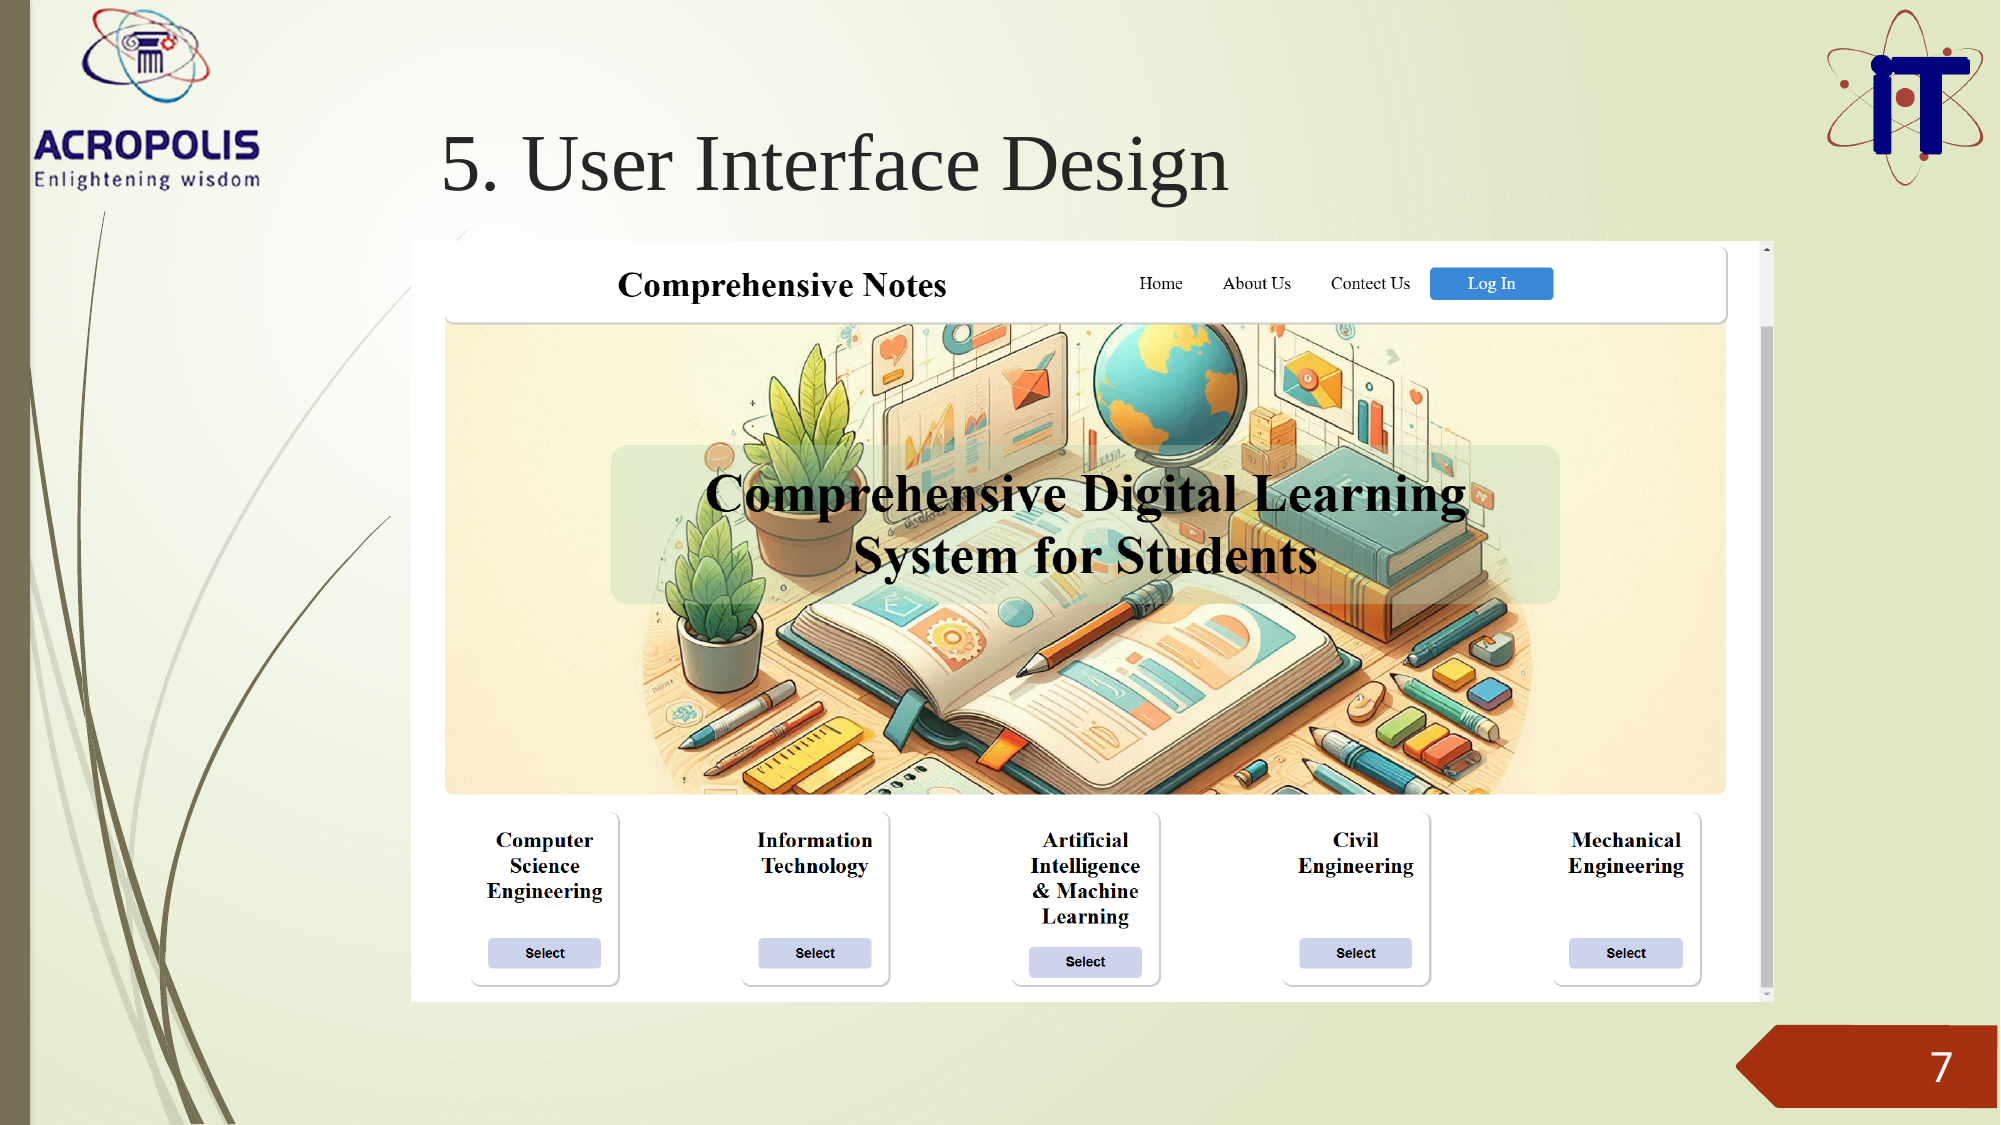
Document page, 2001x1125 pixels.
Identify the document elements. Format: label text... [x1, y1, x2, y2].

title 5. User Interface Design [425, 102, 1888, 313]
picture [1821, 0, 1989, 232]
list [411, 241, 1774, 1002]
picture [25, 0, 265, 204]
slide_number 7 [1840, 1039, 1969, 1100]
